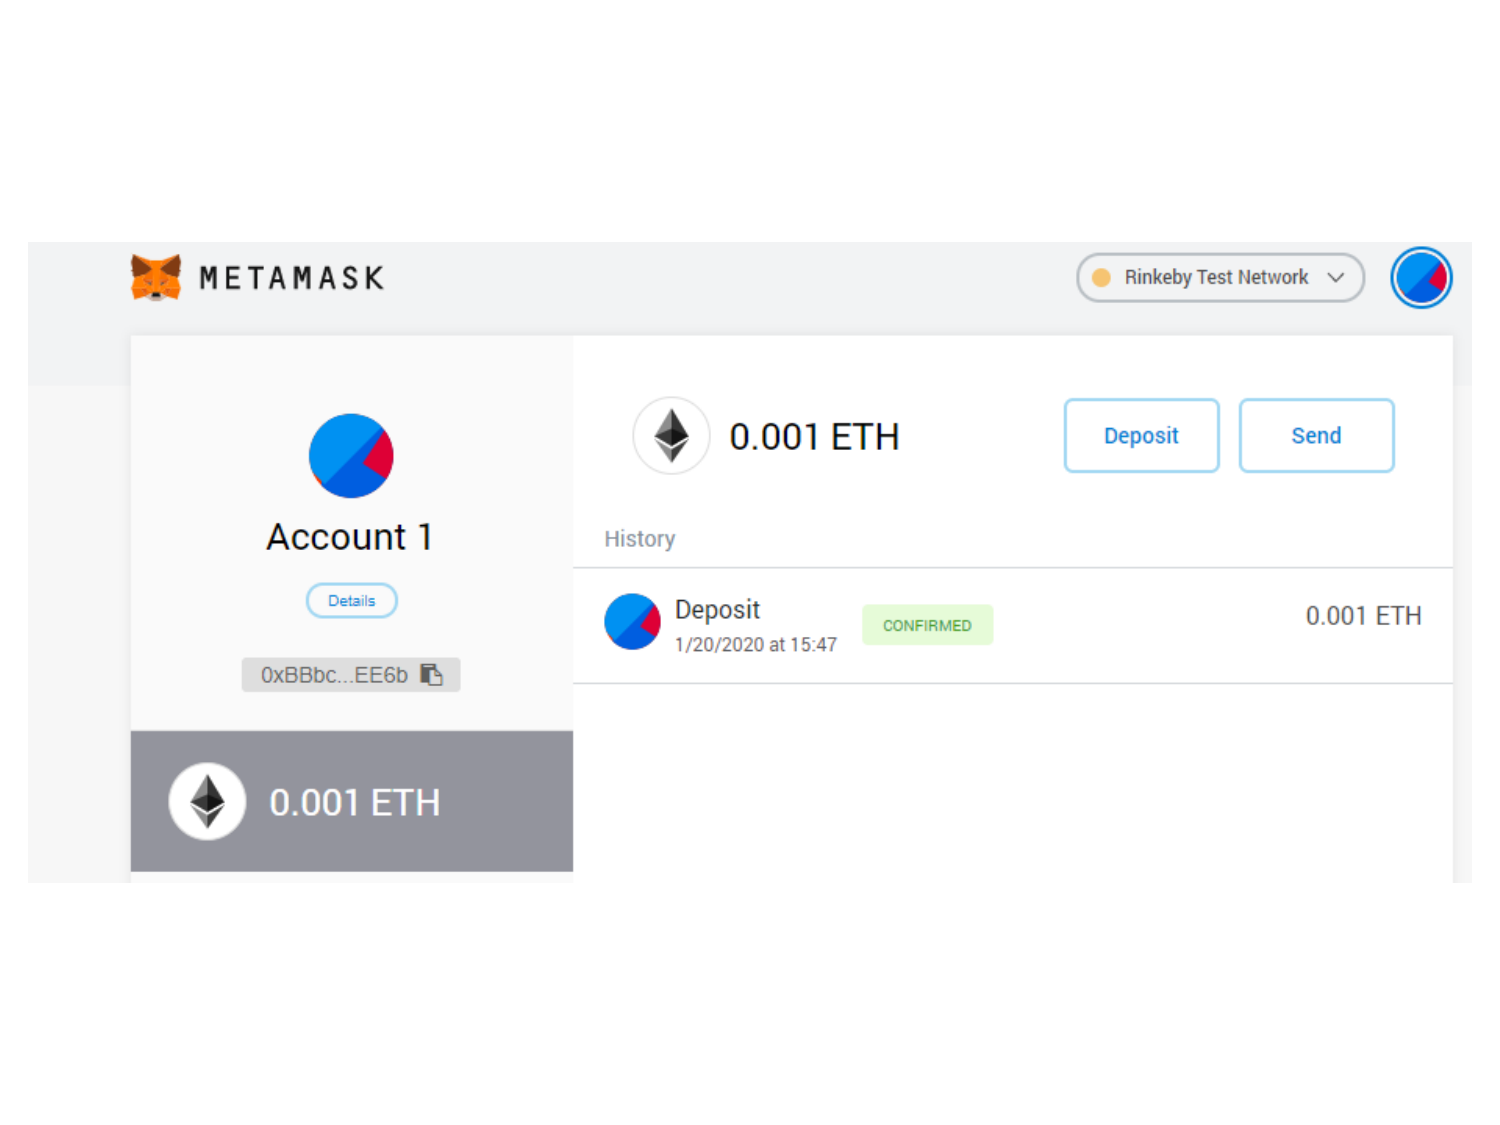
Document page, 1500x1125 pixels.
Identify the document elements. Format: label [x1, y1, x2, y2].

picture [27, 241, 1473, 883]
